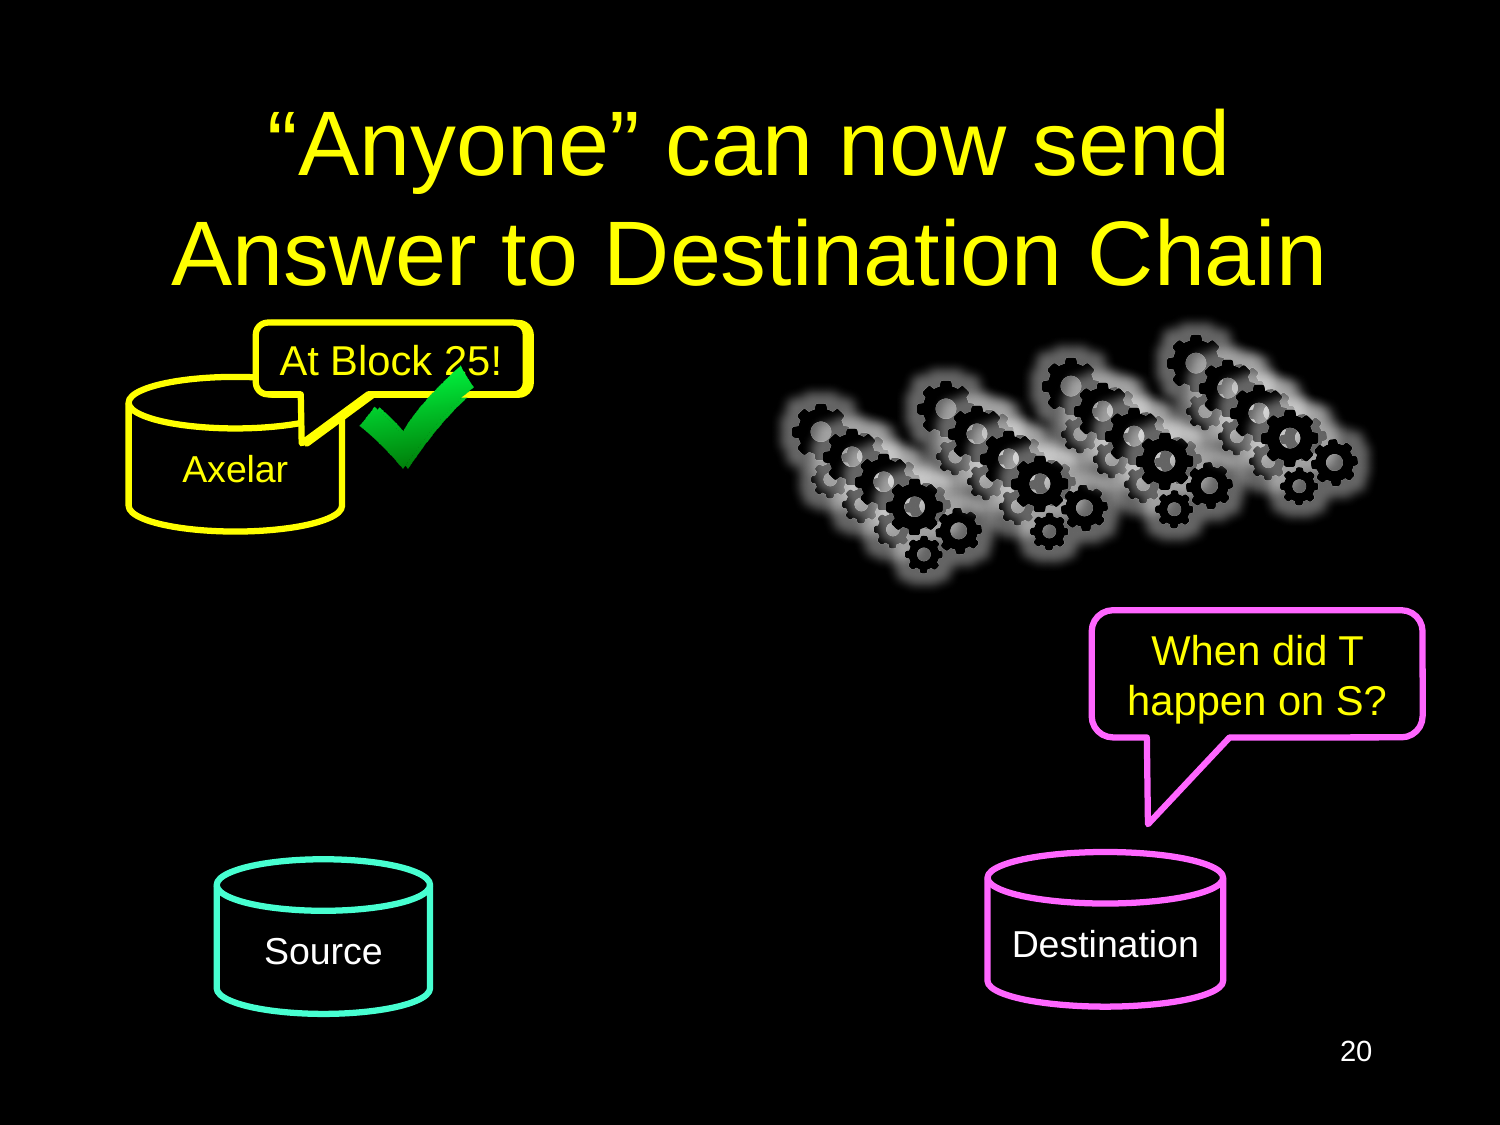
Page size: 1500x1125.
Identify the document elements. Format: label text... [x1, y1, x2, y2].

text_box Destination [985, 849, 1226, 1009]
text_box Source [221, 863, 426, 907]
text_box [792, 334, 1358, 574]
text_box Source [221, 898, 426, 1010]
text_box Axelar [126, 374, 345, 534]
slide_number 20 [1074, 1024, 1388, 1101]
title “Anyone” can now send Answer to Destination Chain [112, 99, 1388, 288]
text_box When did T happen on S? [1091, 610, 1423, 825]
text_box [255, 321, 526, 469]
